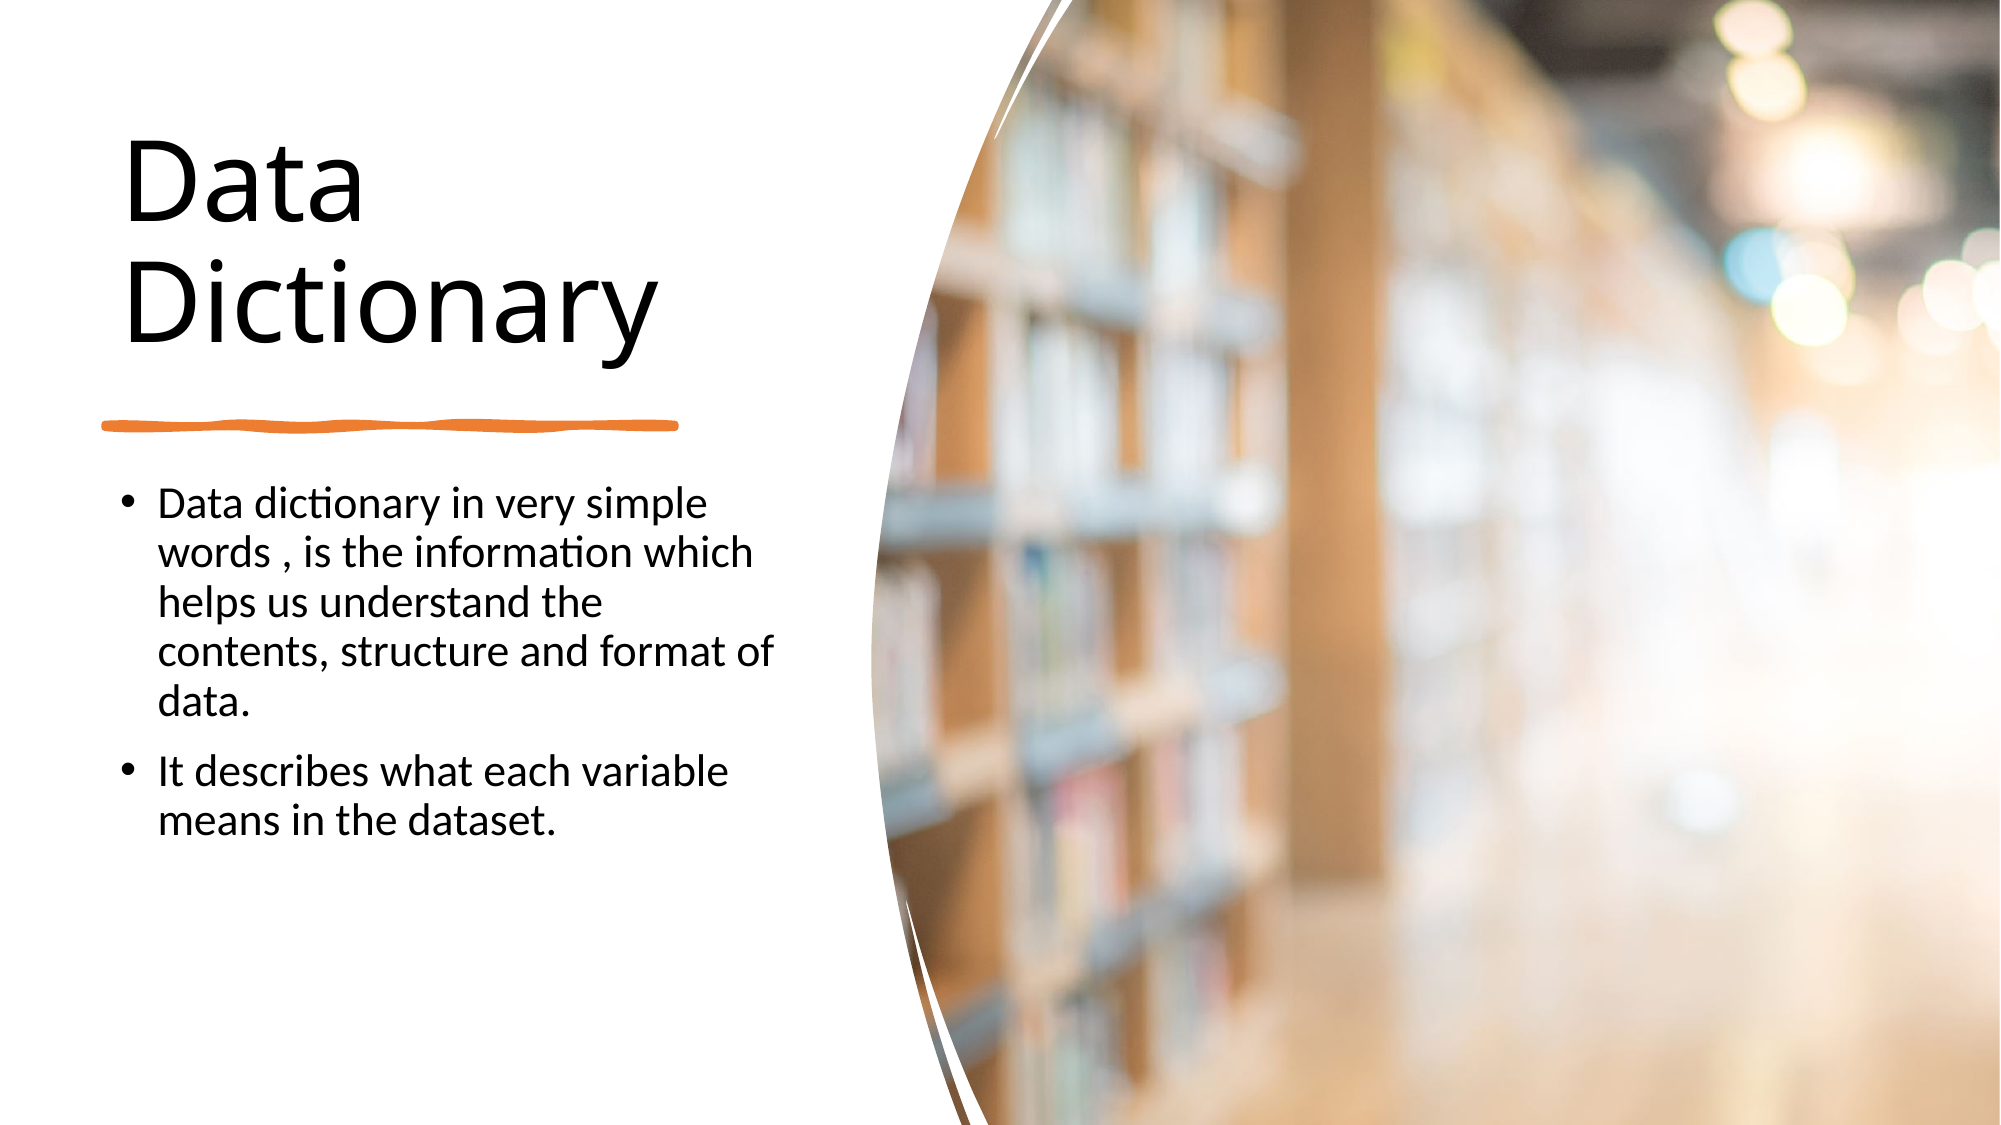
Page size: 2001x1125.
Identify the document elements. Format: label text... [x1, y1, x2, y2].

text_box [103, 421, 676, 431]
list Data dictionary in very simple words , is the information which helps us understand the contents, structure and format of data. It describes what each variable means in the dataset. [105, 471, 802, 1016]
picture [871, 0, 2000, 1125]
title Data Dictionary [105, 53, 822, 375]
text_box [0, 0, 871, 1125]
